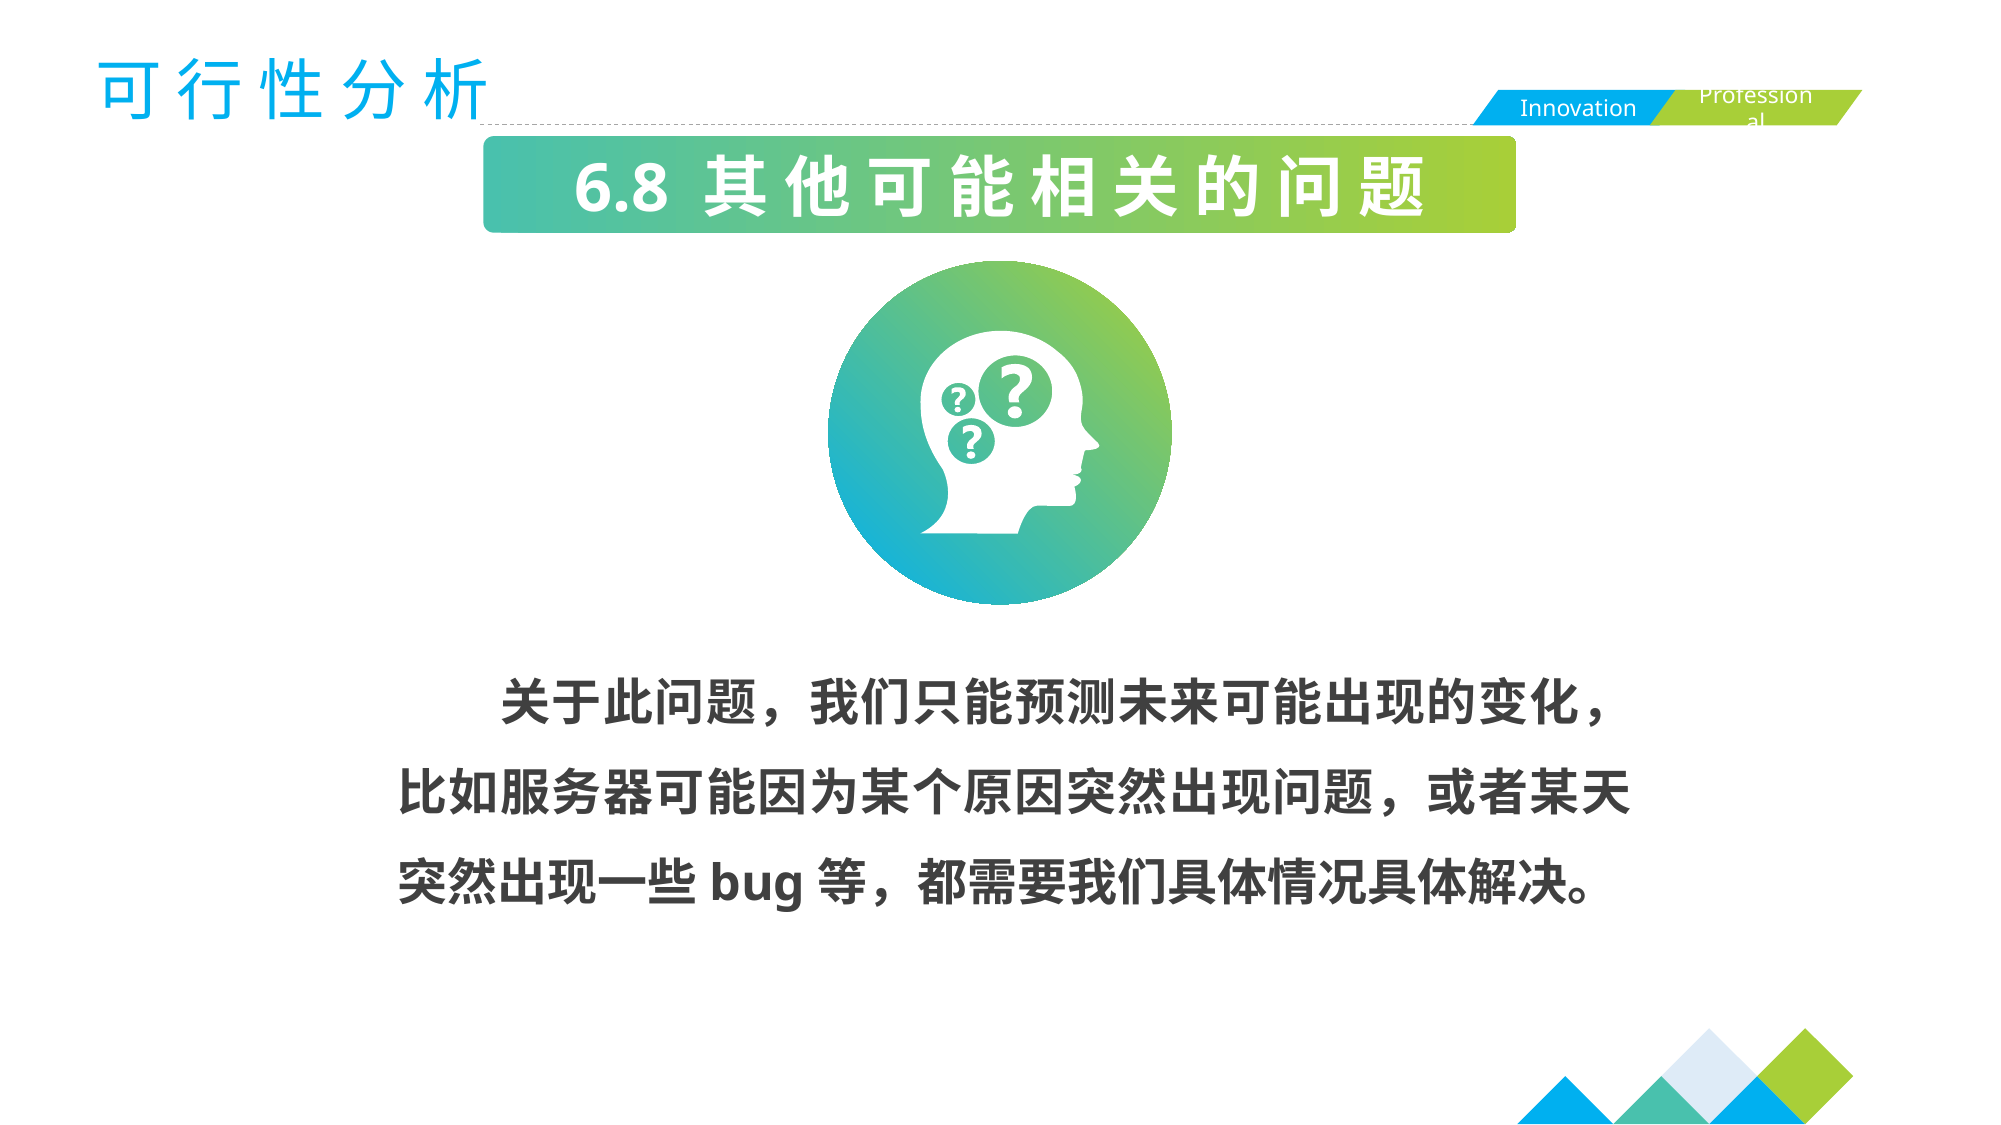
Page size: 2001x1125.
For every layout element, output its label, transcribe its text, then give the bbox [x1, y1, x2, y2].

text_box 6.8 其 他 可 能 相 关 的 问 题 [482, 135, 1518, 234]
text_box 关于此问题，我们只能预测未来可能出现的变化，比如服务器可能因为某个原因突然出现问题，或者某天突然出现一些bug等，都需要我们具体情况具体解决。 [382, 632, 1647, 918]
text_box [828, 261, 1172, 605]
text_box 可 行 性 分 析 [80, 40, 577, 135]
